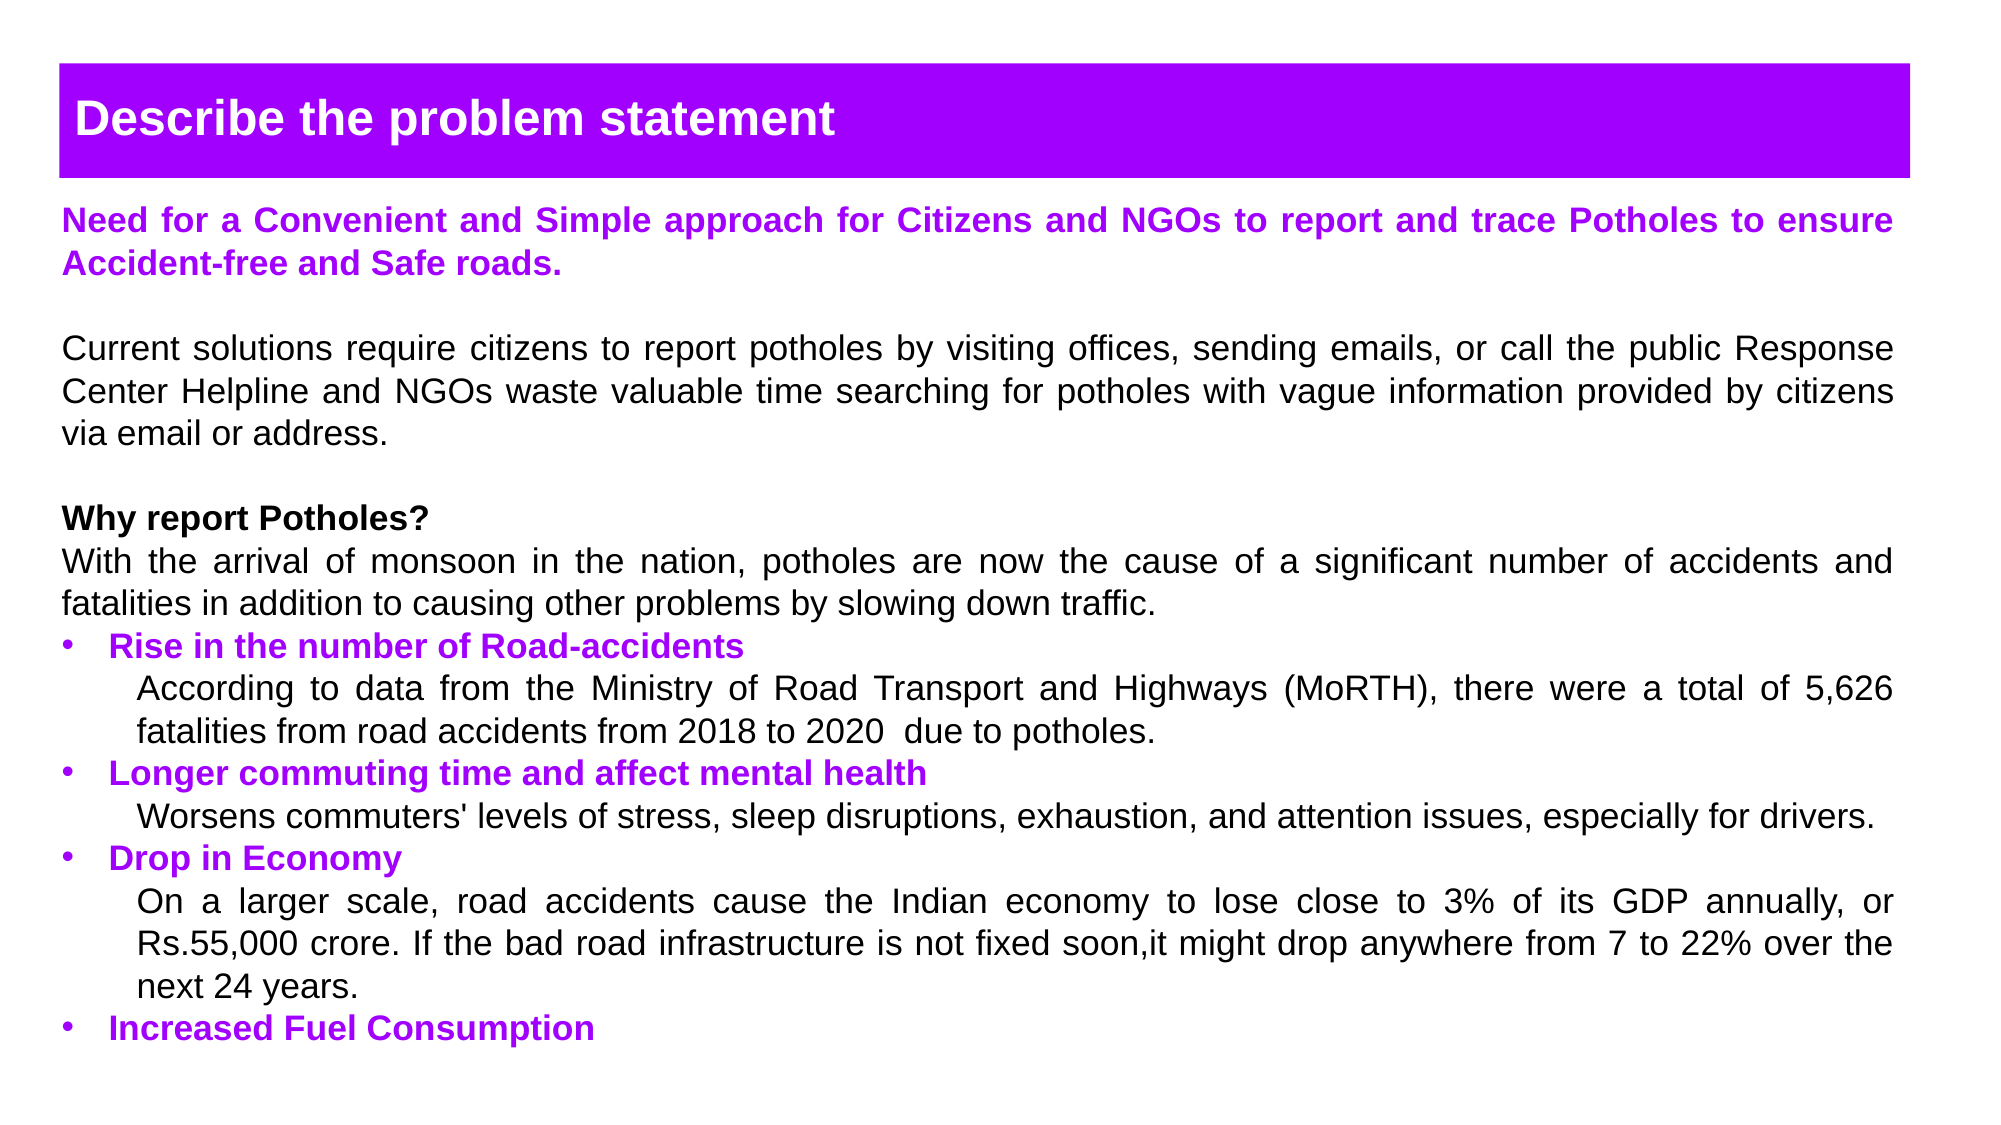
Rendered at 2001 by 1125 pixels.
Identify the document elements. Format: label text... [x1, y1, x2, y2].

text_box Need for a Convenient and Simple approach for Citizens and NGOs to report and trace Potholes to ensure Accident-free and Safe roads. Current solutions require citizens to report potholes by visiting offices, sending emails, or call the public Response Center Helpline and NGOs waste valuable time searching for potholes with vague information provided by citizens via email or address. Why report Potholes? With the arrival of monsoon in the nation, potholes are now the cause of a significant number of accidents and fatalities in addition to causing other problems by slowing down traffic. Rise in the number of Road-accidents According to data from the Ministry of Road Transport and Highways (MoRTH), there were a total of 5,626 fatalities from road accidents from 2018 to 2020 due to potholes. Longer commuting time and affect mental health Worsens commuters' levels of stress, sleep disruptions, exhaustion, and attention issues, especially for drivers. Drop in Economy On a larger scale, road accidents cause the Indian economy to lose close to 3% of its GDP annually, or Rs.55,000 crore. If the bad road infrastructure is not fixed soon,it might drop anywhere from 7 to 22% over the next 24 years. Increased Fuel Consumption [46, 190, 1911, 1056]
title Describe the problem statement [59, 63, 1911, 178]
